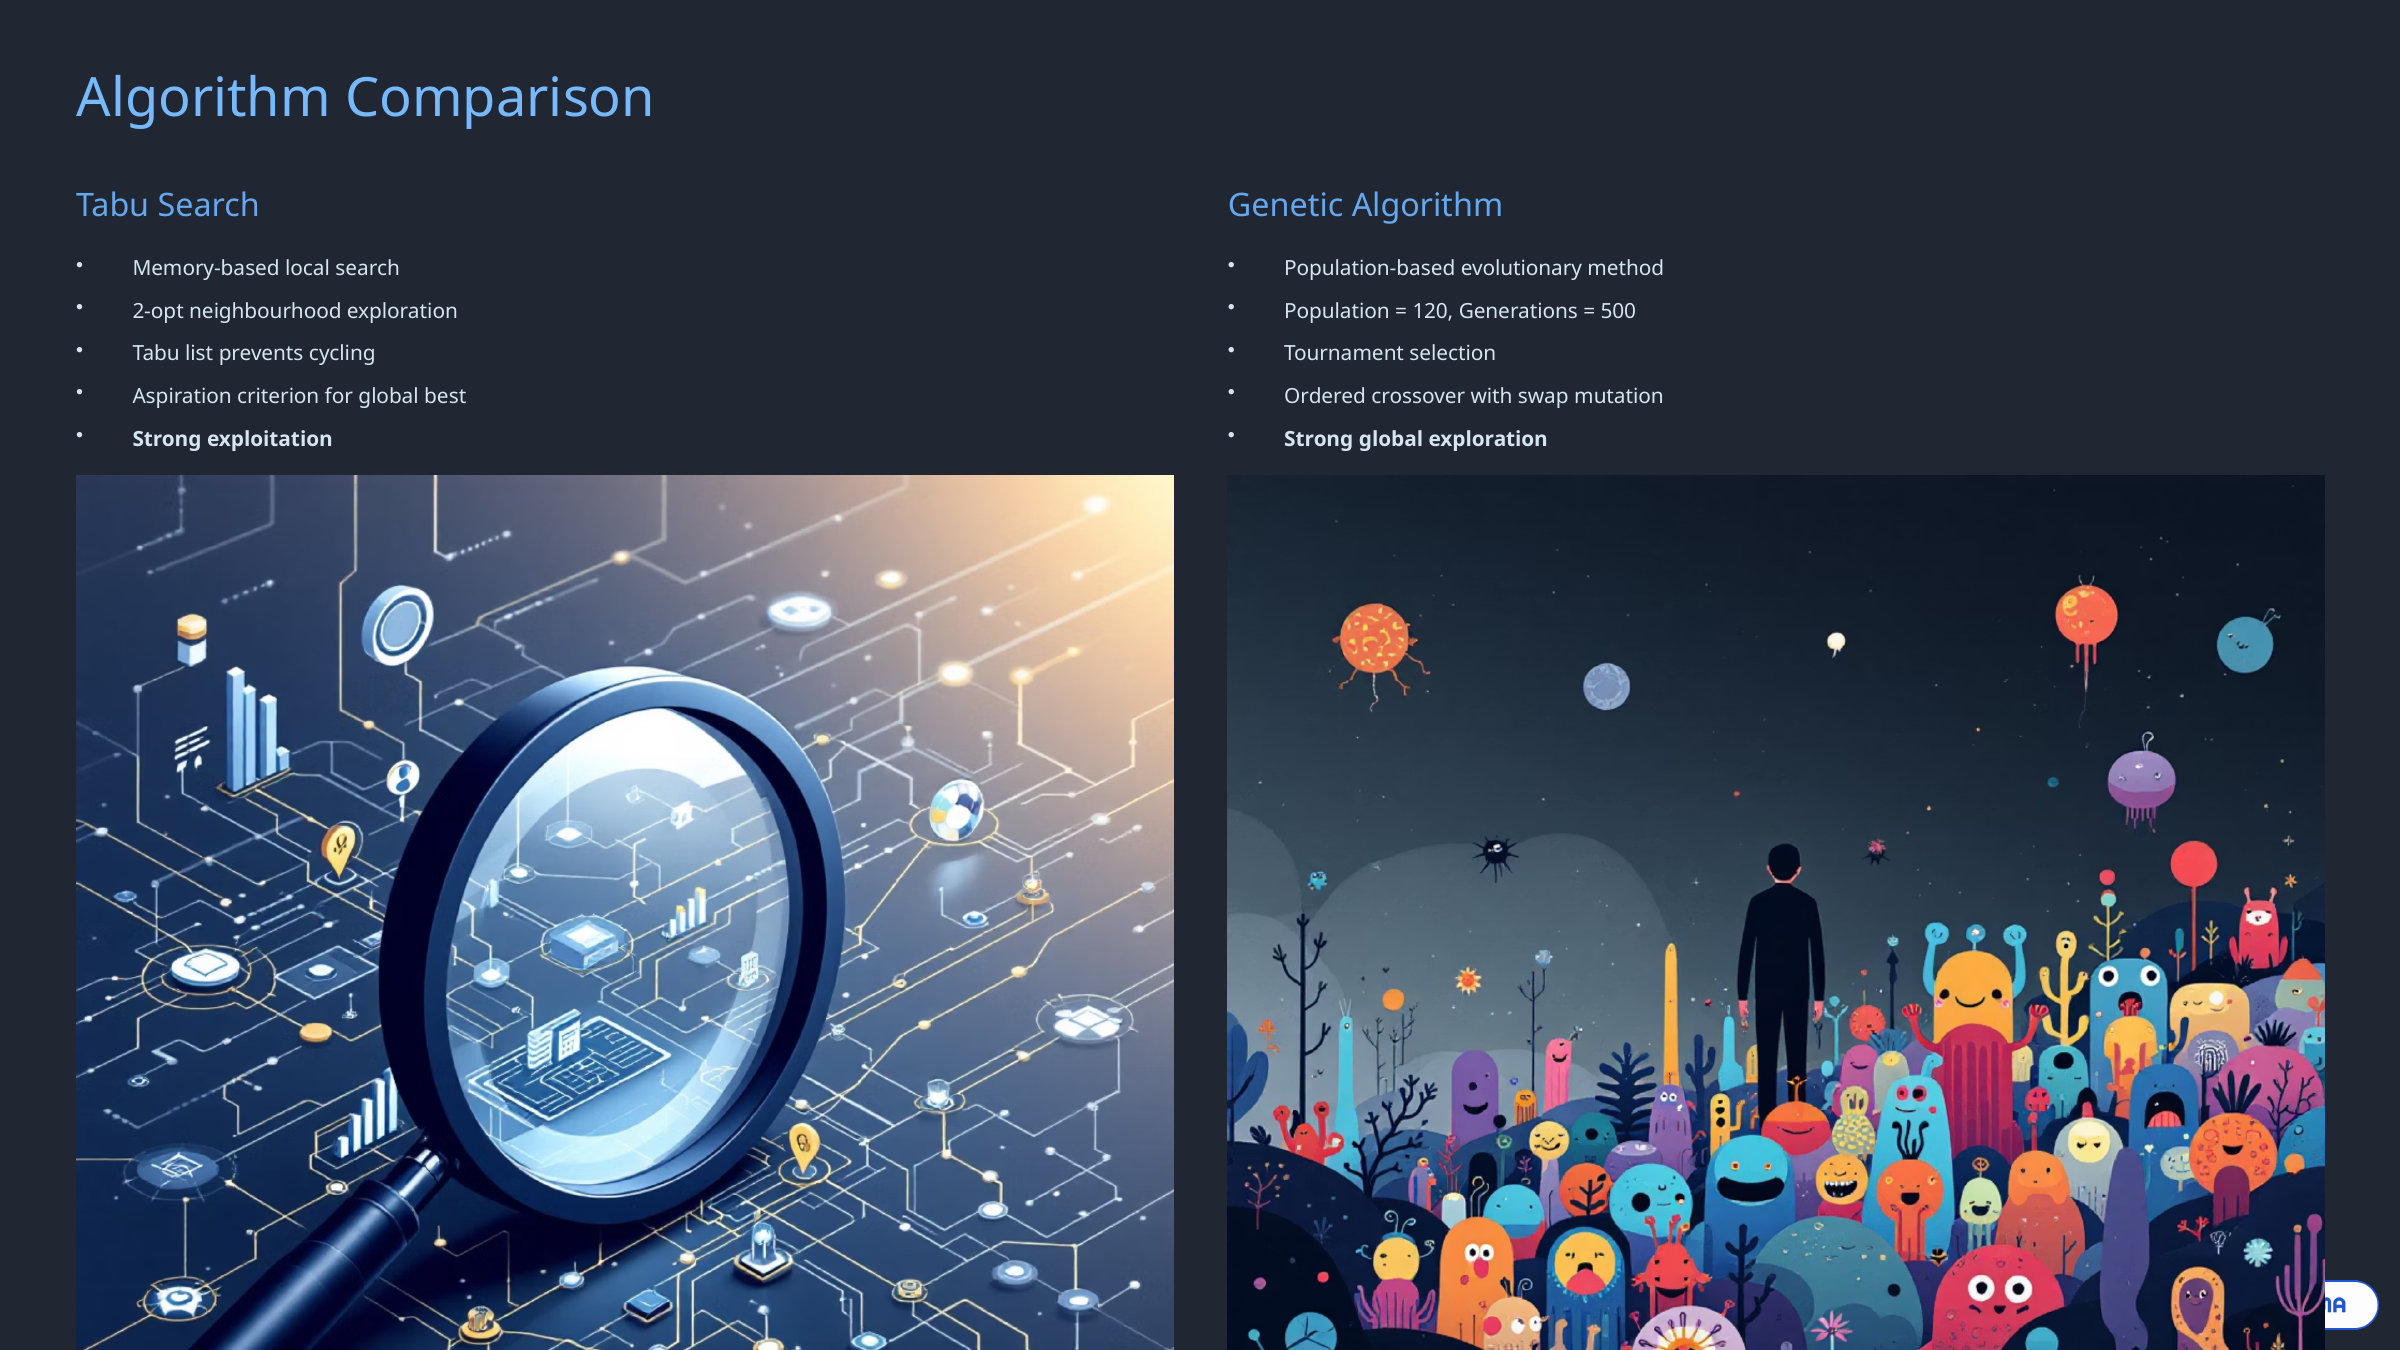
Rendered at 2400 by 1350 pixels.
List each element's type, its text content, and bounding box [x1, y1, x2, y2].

text_box Strong global exploration [1227, 415, 2325, 451]
text_box Aspiration criterion for global best [76, 373, 1174, 409]
text_box Population = 120, Generations = 500 [1227, 288, 2325, 323]
text_box Memory-based local search [76, 245, 1174, 281]
text_box Strong exploitation [76, 415, 1174, 451]
picture [1227, 475, 2389, 1350]
picture [76, 475, 1174, 1350]
text_box Ordered crossover with swap mutation [1227, 373, 2325, 409]
text_box Algorithm Comparison [76, 59, 668, 129]
text_box Tournament selection [1227, 330, 2325, 366]
text_box Population-based evolutionary method [1227, 245, 2325, 281]
text_box Genetic Algorithm [1227, 182, 1556, 224]
text_box Tabu Search [76, 182, 404, 224]
text_box Tabu list prevents cycling [76, 330, 1174, 366]
text_box 2-opt neighbourhood exploration [76, 288, 1174, 323]
